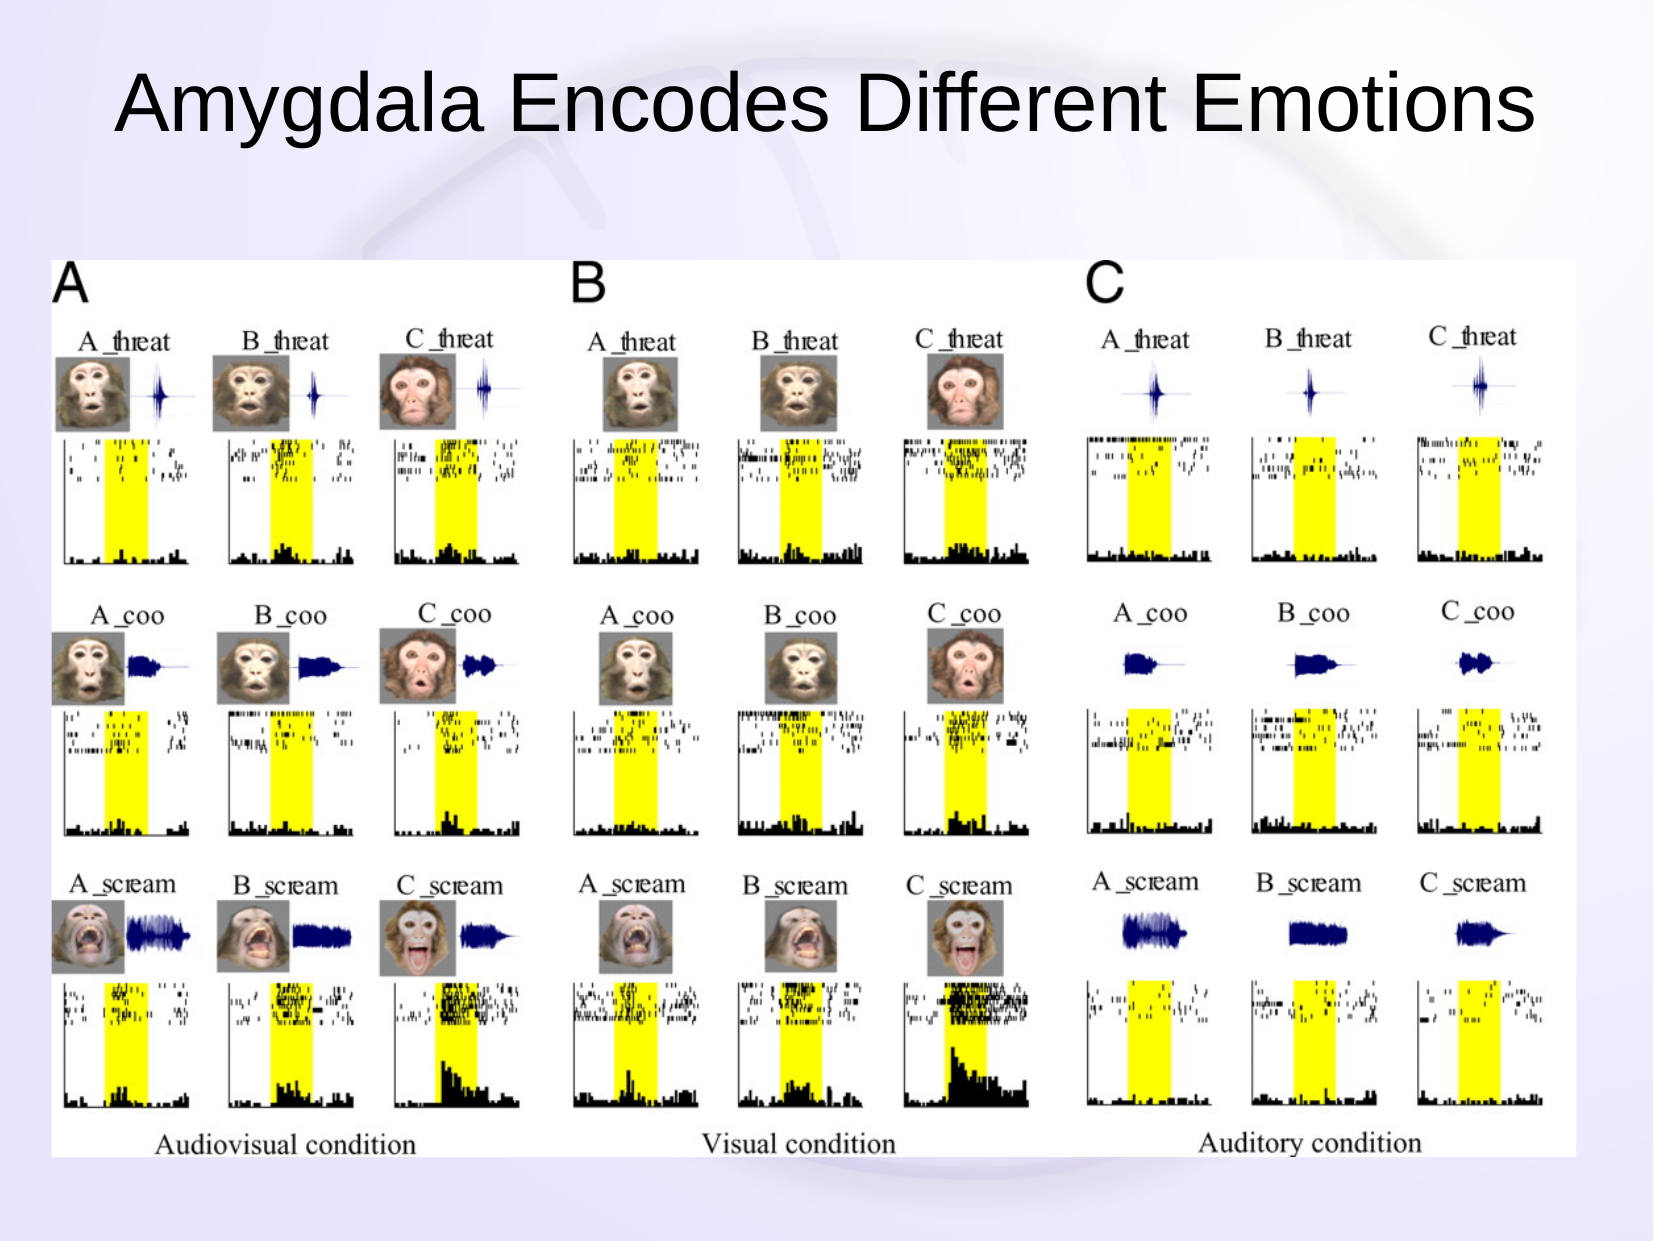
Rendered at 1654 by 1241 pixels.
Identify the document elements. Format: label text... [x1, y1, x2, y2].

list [51, 245, 1577, 1173]
picture [0, 0, 1654, 1241]
title Amygdala Encodes Different Emotions [82, 49, 1571, 159]
